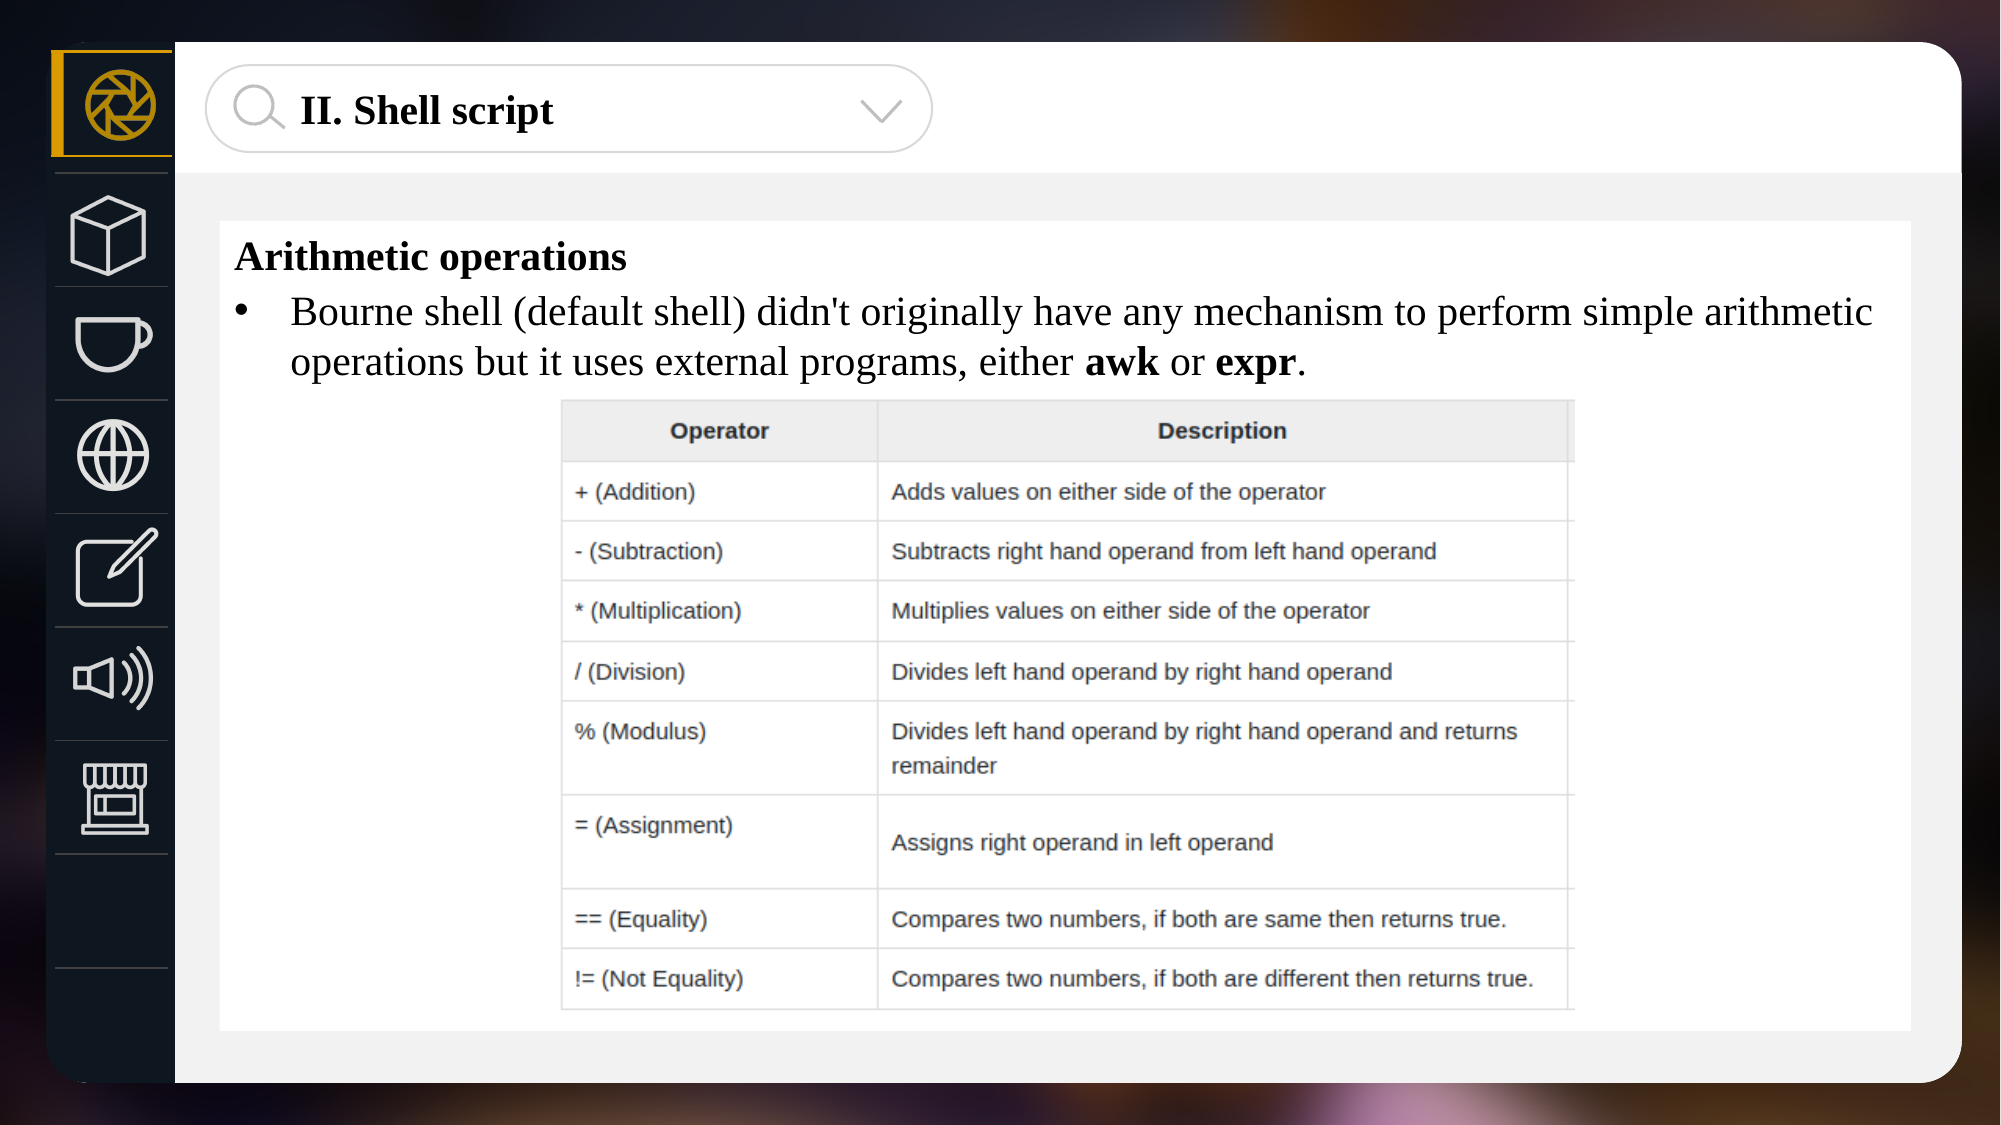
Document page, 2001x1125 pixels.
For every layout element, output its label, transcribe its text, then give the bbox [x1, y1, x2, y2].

picture [0, 0, 2001, 1125]
text_box Arithmetic operations [219, 220, 1911, 286]
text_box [51, 40, 185, 170]
text_box II. Shell script [285, 75, 888, 141]
text_box [219, 220, 1912, 1032]
text_box Bourne shell (default shell) didn't originally have any mechanism to perform simple arithmetic operations but it uses external programs, either awk or expr. [219, 286, 1911, 392]
